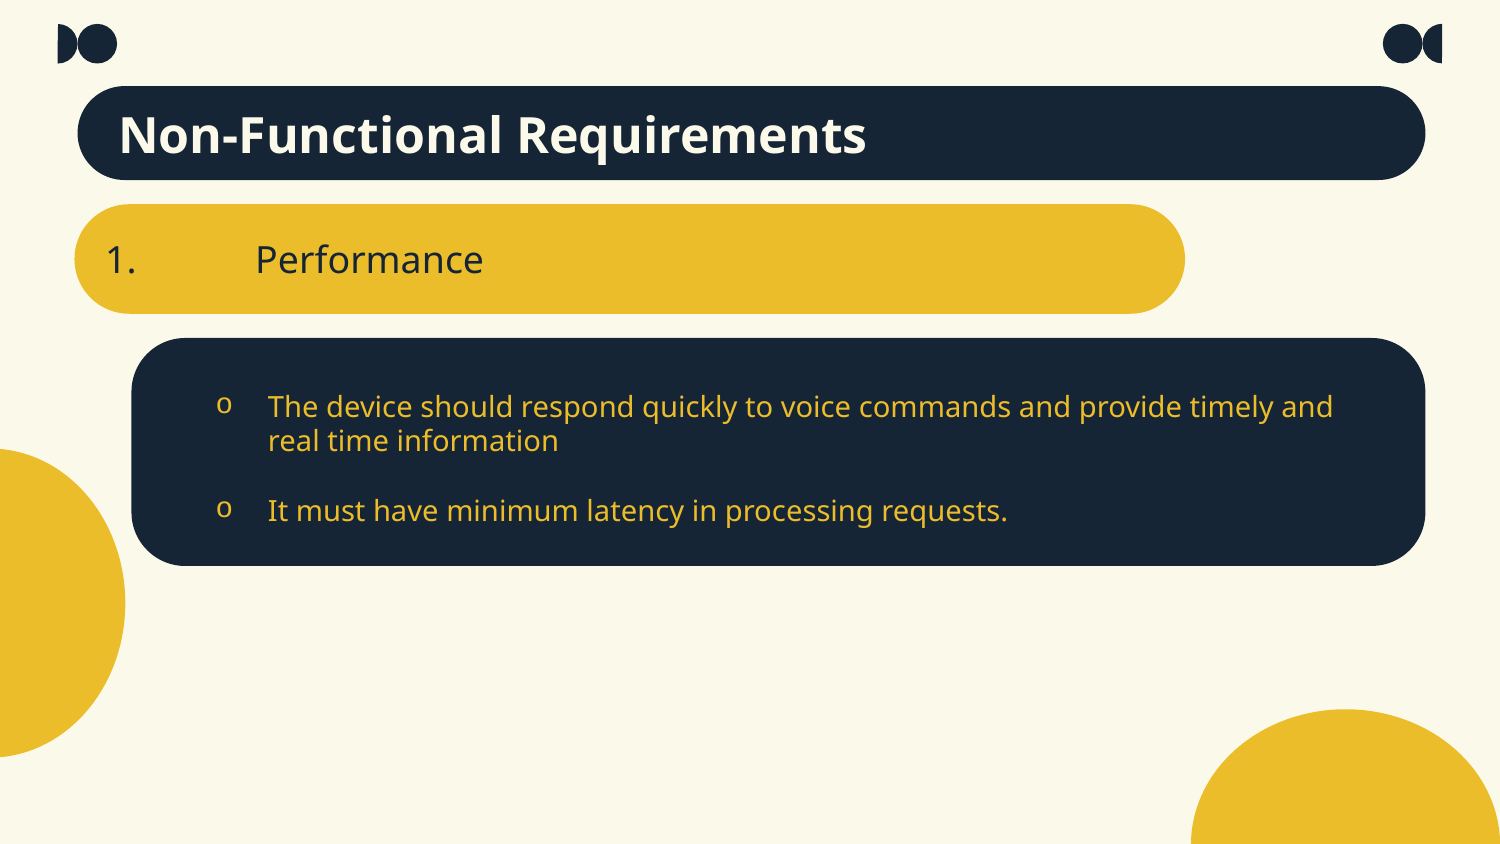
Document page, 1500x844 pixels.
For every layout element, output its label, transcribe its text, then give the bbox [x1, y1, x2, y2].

text_box [131, 337, 1426, 566]
text_box [77, 86, 118, 180]
title Non-Functional Requirements [118, 86, 1382, 180]
subtitle The device should respond quickly to voice commands and provide timely and real time information It must have minimum latency in processing requests. [177, 372, 1359, 493]
title 1. Performance [105, 221, 674, 297]
text_box [74, 204, 1186, 314]
text_box [1382, 86, 1426, 180]
